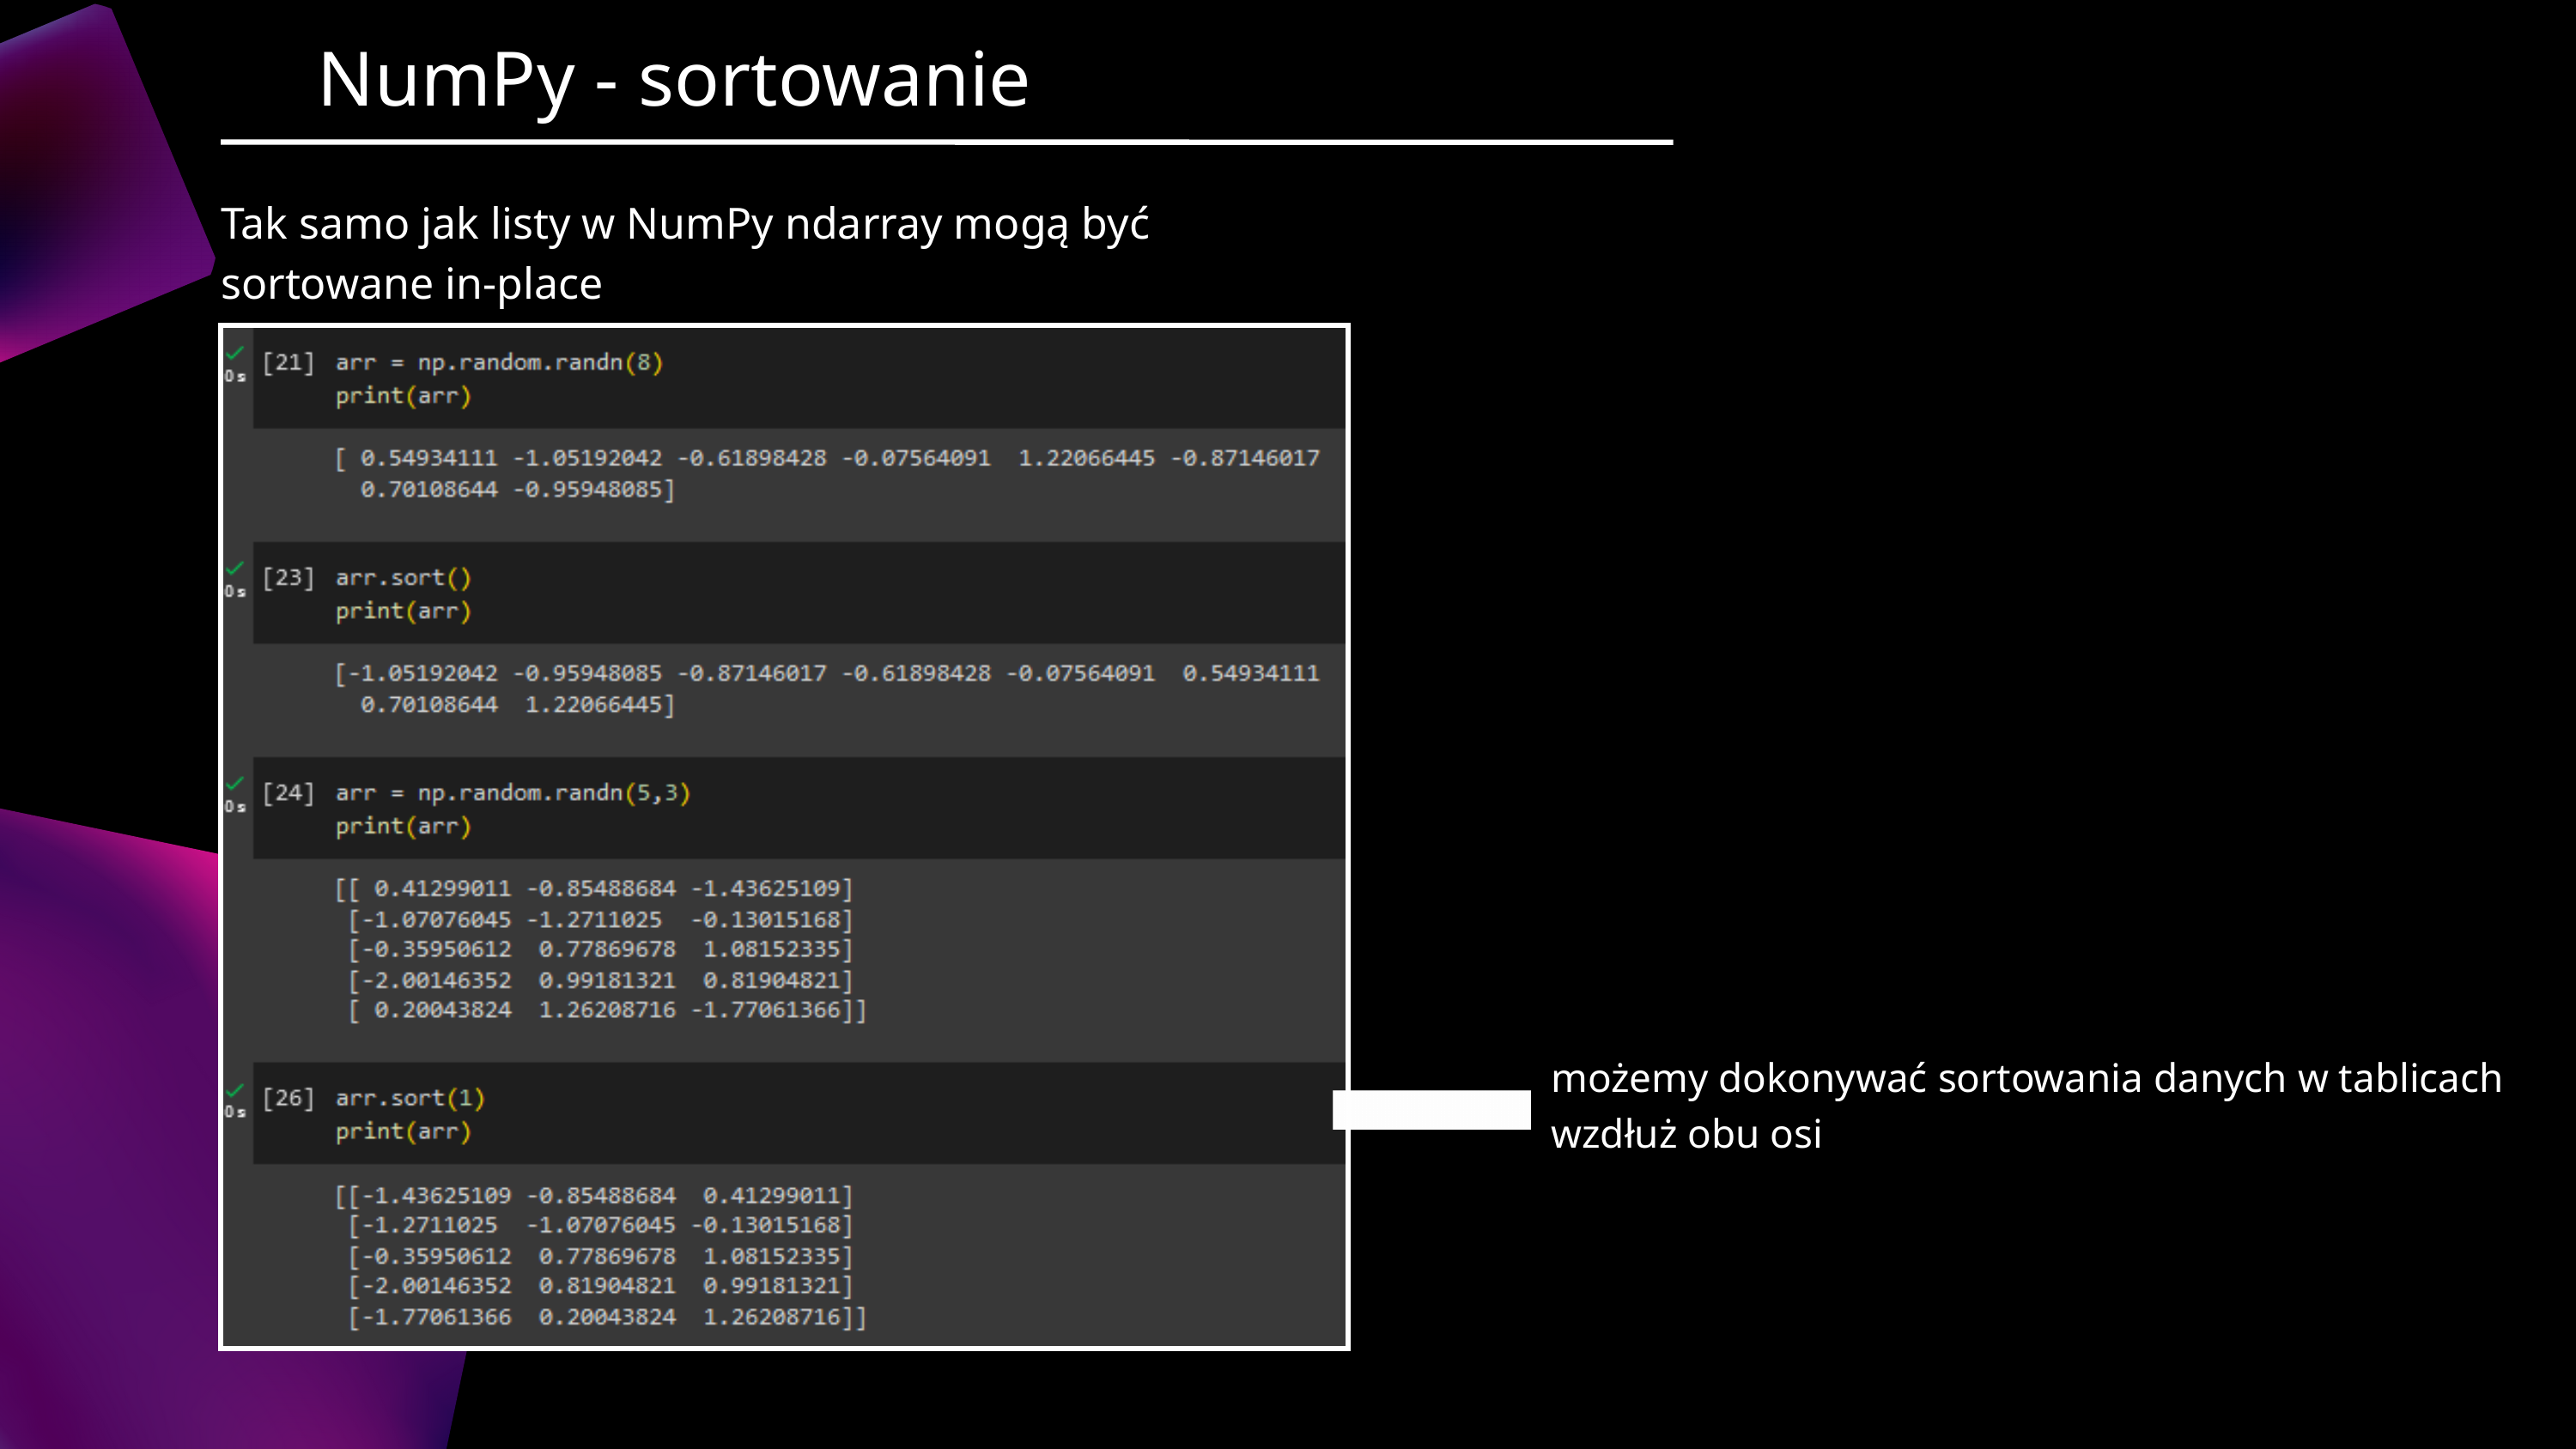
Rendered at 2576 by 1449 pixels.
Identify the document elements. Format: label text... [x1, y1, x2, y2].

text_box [1333, 1050, 2576, 1153]
text_box [221, 325, 1349, 1349]
text_box [0, 0, 221, 363]
text_box [0, 808, 468, 1449]
text_box Tak samo jak listy w NumPy ndarray mogą być sortowane in-place [221, 187, 1271, 308]
text_box NumPy - sortowanie [221, 15, 1128, 122]
